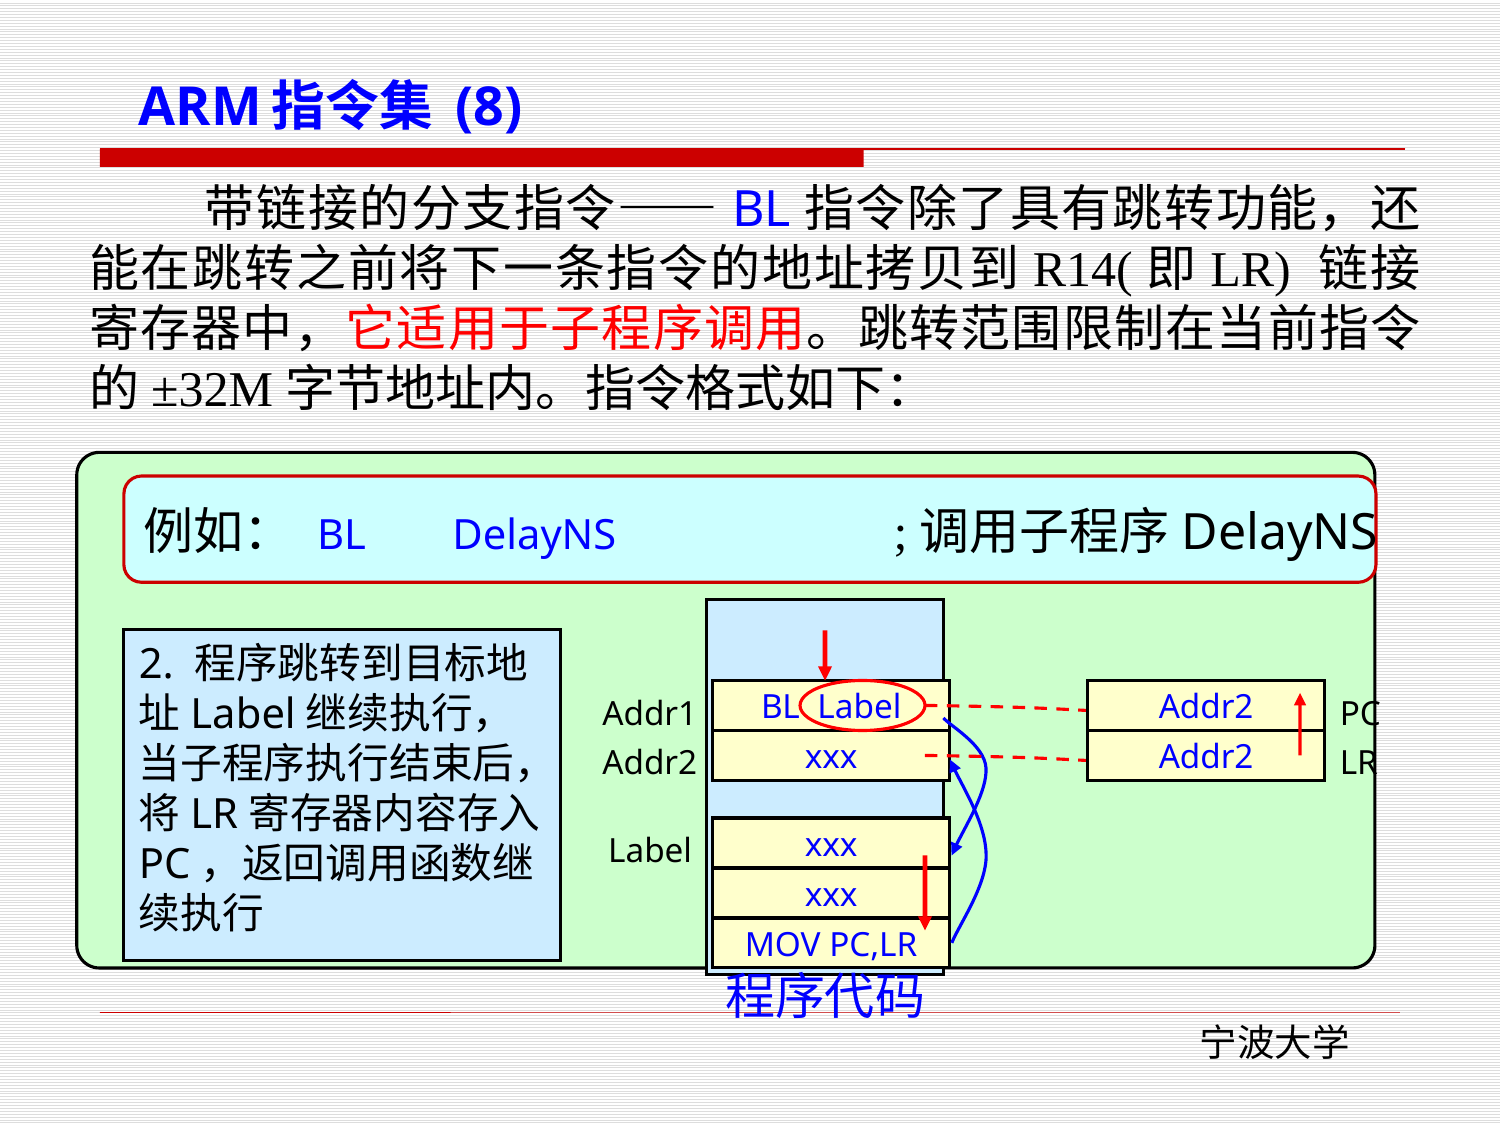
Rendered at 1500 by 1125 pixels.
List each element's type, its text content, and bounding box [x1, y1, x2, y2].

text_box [1087, 680, 1326, 781]
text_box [76, 452, 1376, 969]
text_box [587, 599, 1451, 975]
text_box 带链接的分支指令——BL指令除了具有跳转功能，还能在跳转之前将下一条指令的地址拷贝到R14(即LR) 链接寄存器中，它适用于子程序调用。跳转范围限制在当前指令的±32M字节地址内。指令格式如下： [74, 168, 1436, 424]
title ARM指令集 (8) [123, 64, 1444, 144]
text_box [924, 705, 1082, 762]
